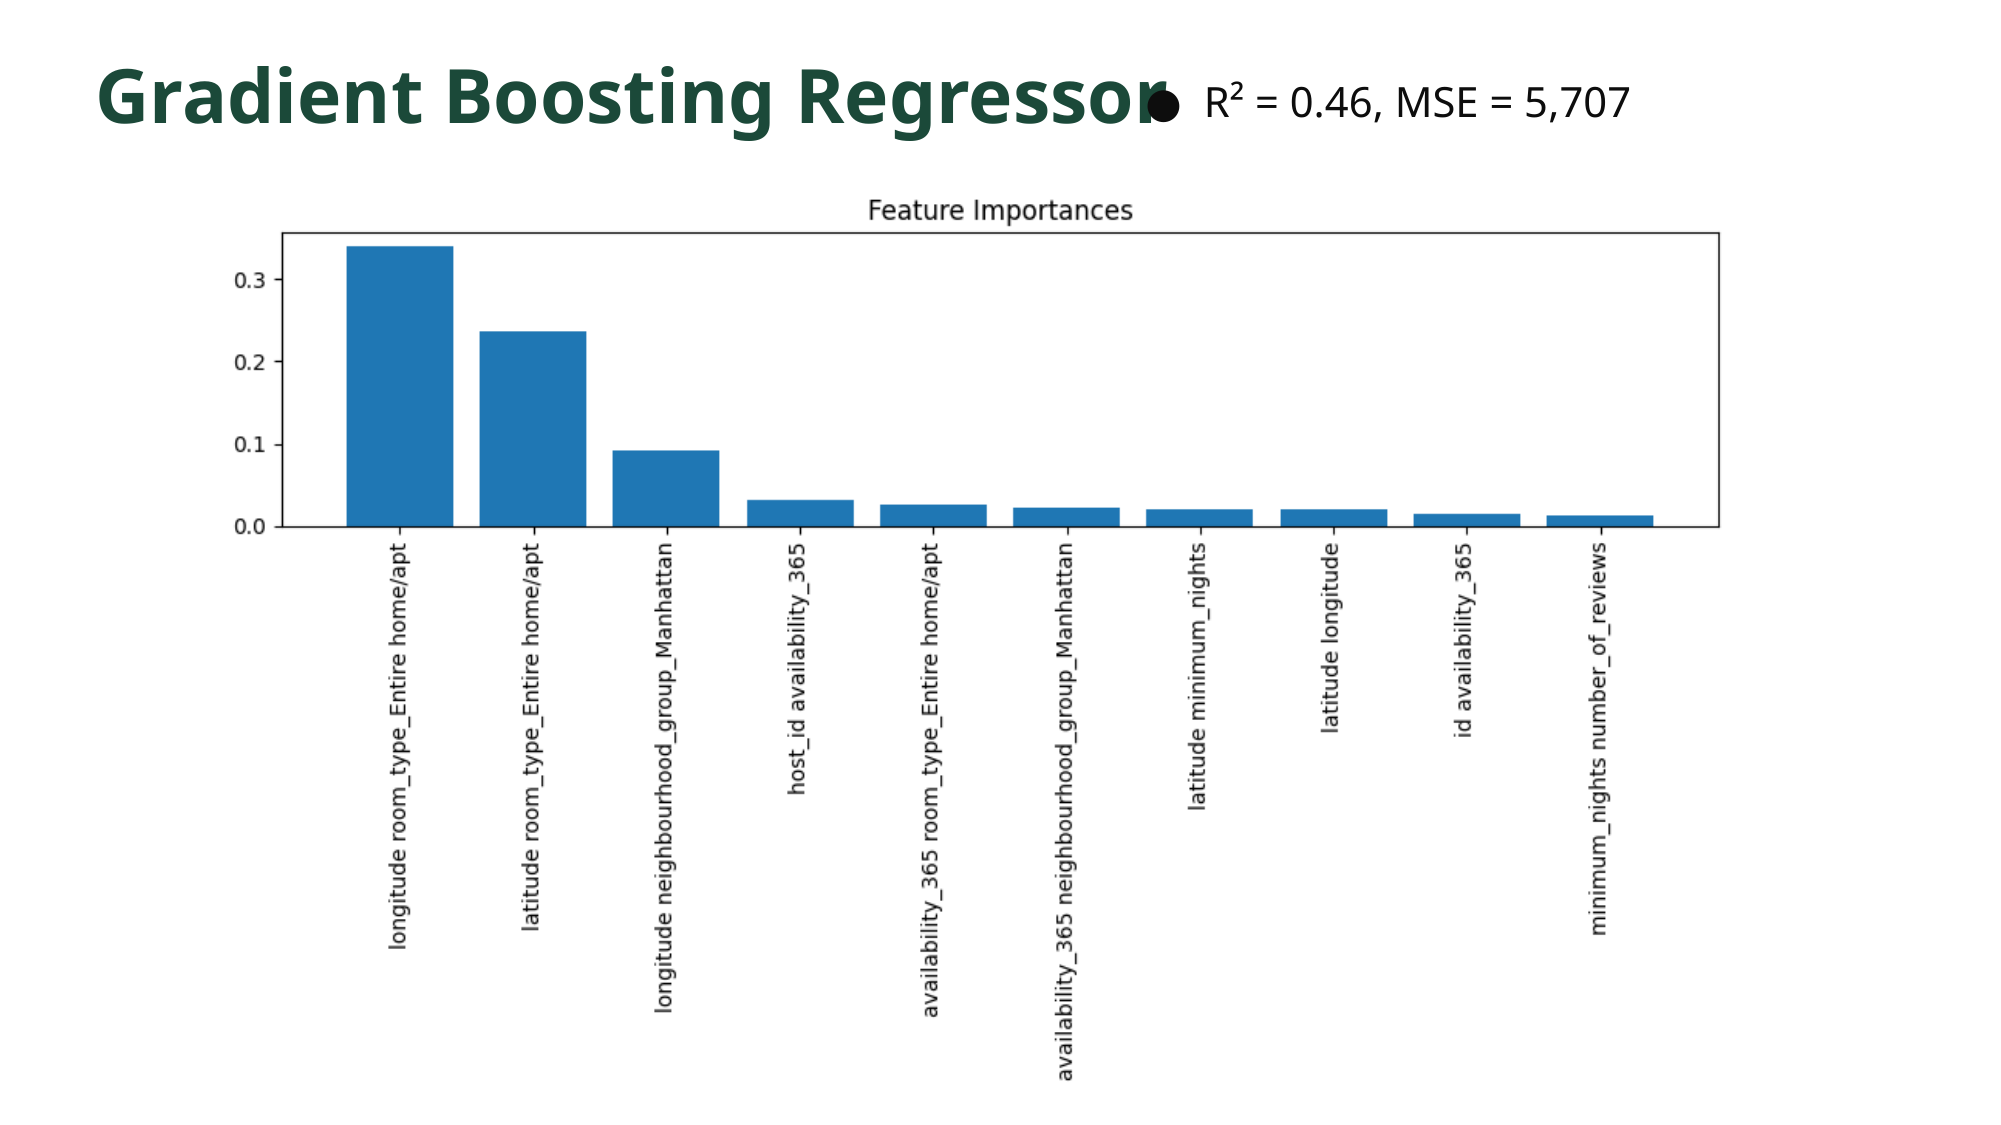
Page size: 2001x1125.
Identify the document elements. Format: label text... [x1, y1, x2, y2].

text_box R² = 0.46, MSE = 5,707 [1113, 53, 1830, 161]
picture [217, 183, 1735, 1096]
text_box Gradient Boosting Regressor [80, 33, 1630, 163]
